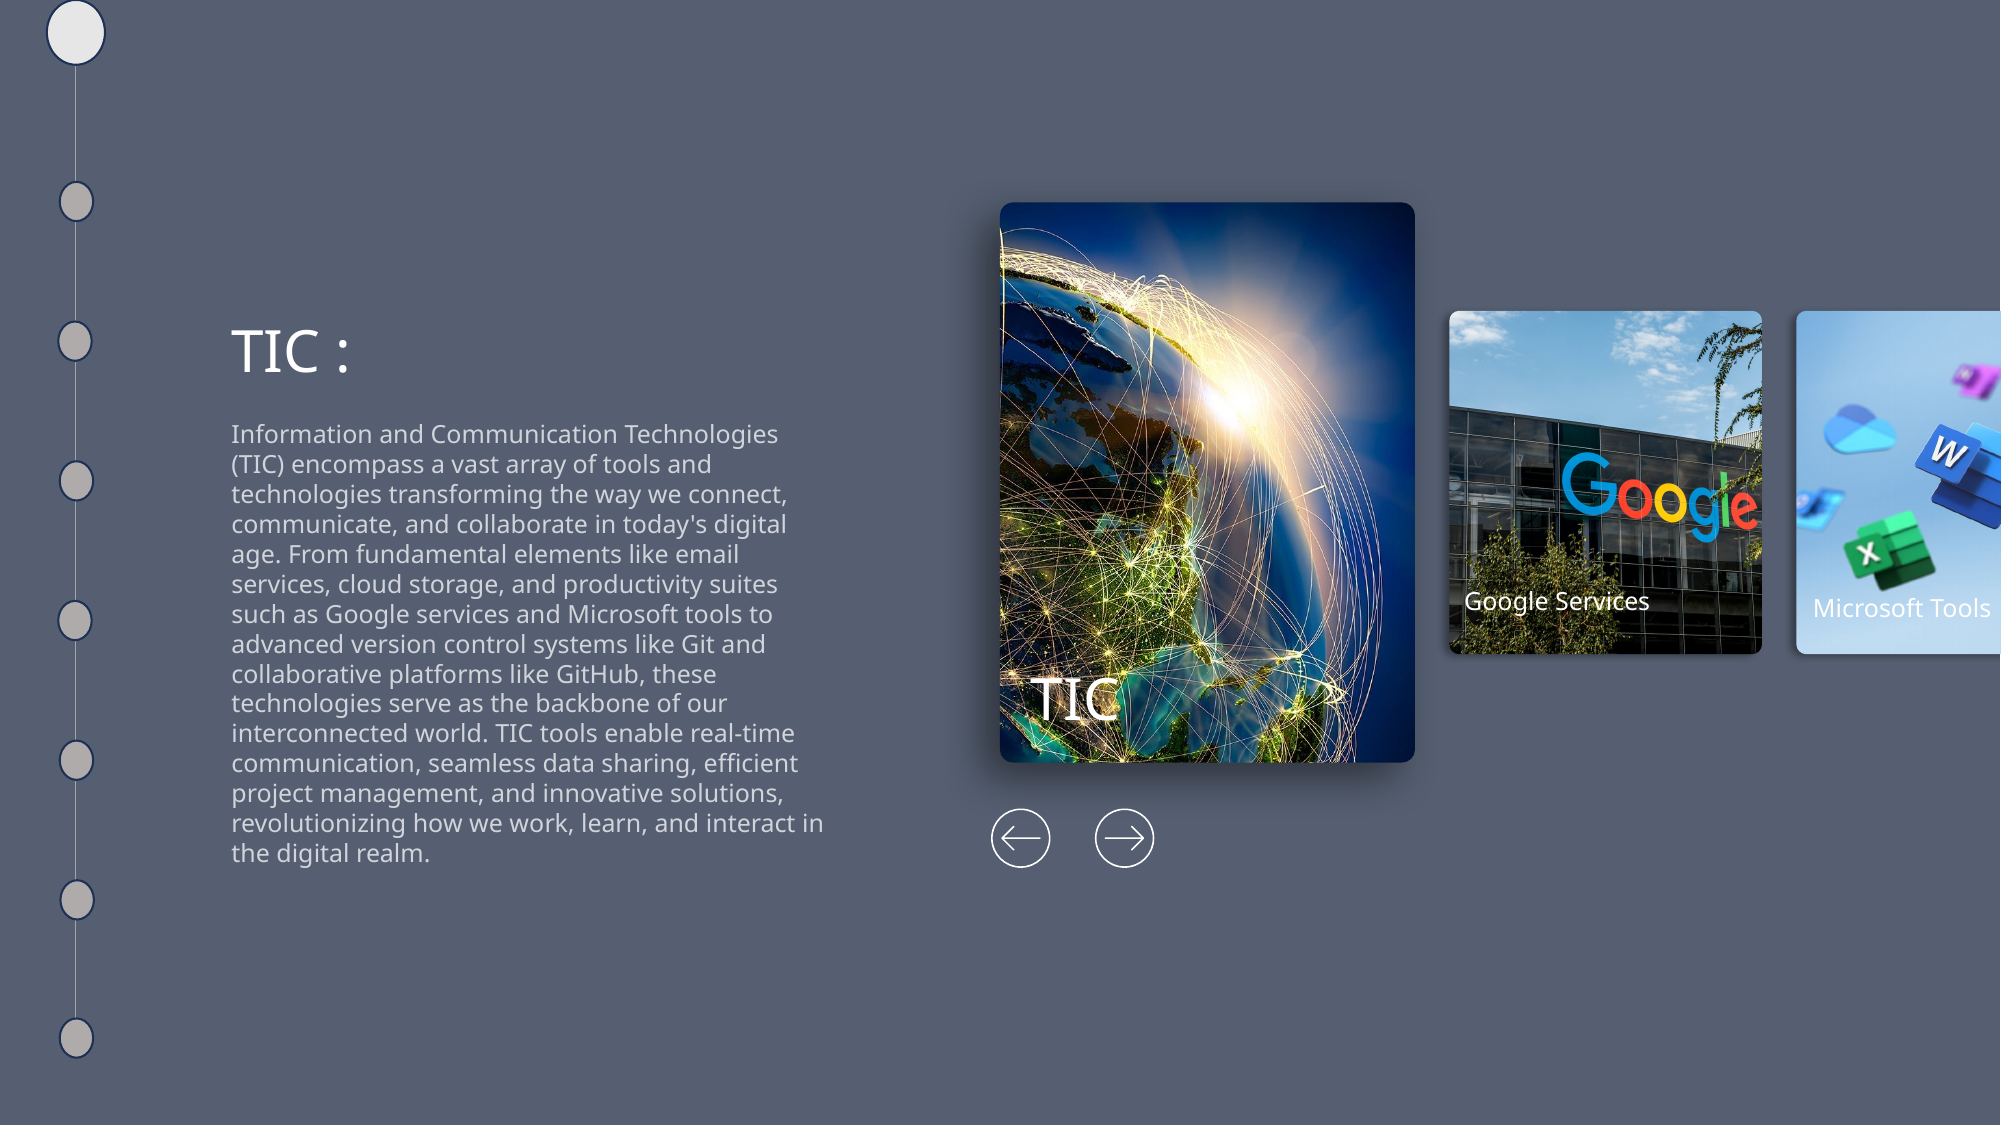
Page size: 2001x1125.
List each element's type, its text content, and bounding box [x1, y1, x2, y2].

text_box [76, 879, 95, 921]
text_box [76, 180, 95, 223]
text_box [45, 0, 107, 66]
text_box [991, 808, 1051, 868]
text_box [57, 599, 75, 642]
text_box [1094, 808, 1155, 868]
picture [1449, 310, 1762, 655]
text_box TIC : [216, 306, 787, 392]
text_box [59, 879, 75, 921]
text_box [57, 320, 75, 362]
text_box Information and Communication Technologies (TIC) encompass a vast array of tools and technologies transforming the way we connect, communicate, and collaborate in today's digital age. From fundamental elements like email services, cloud storage, and productivity suites such as Google services and Microsoft tools to advanced version control systems like Git and collaborative platforms like GitHub, these technologies serve as the backbone of our interconnected world. TIC tools enable real-time communication, seamless data sharing, efficient project management, and innovative solutions, revolutionizing how we work, learn, and interact in the digital realm. [216, 411, 848, 875]
text_box [58, 1017, 95, 1059]
text_box [58, 739, 75, 781]
text_box [58, 181, 75, 222]
text_box [76, 599, 93, 642]
text_box [0, 0, 2000, 1125]
text_box [58, 460, 75, 502]
picture [999, 202, 1415, 763]
text_box [76, 320, 93, 362]
text_box [76, 739, 95, 781]
picture [1796, 310, 2001, 655]
text_box [76, 460, 95, 502]
